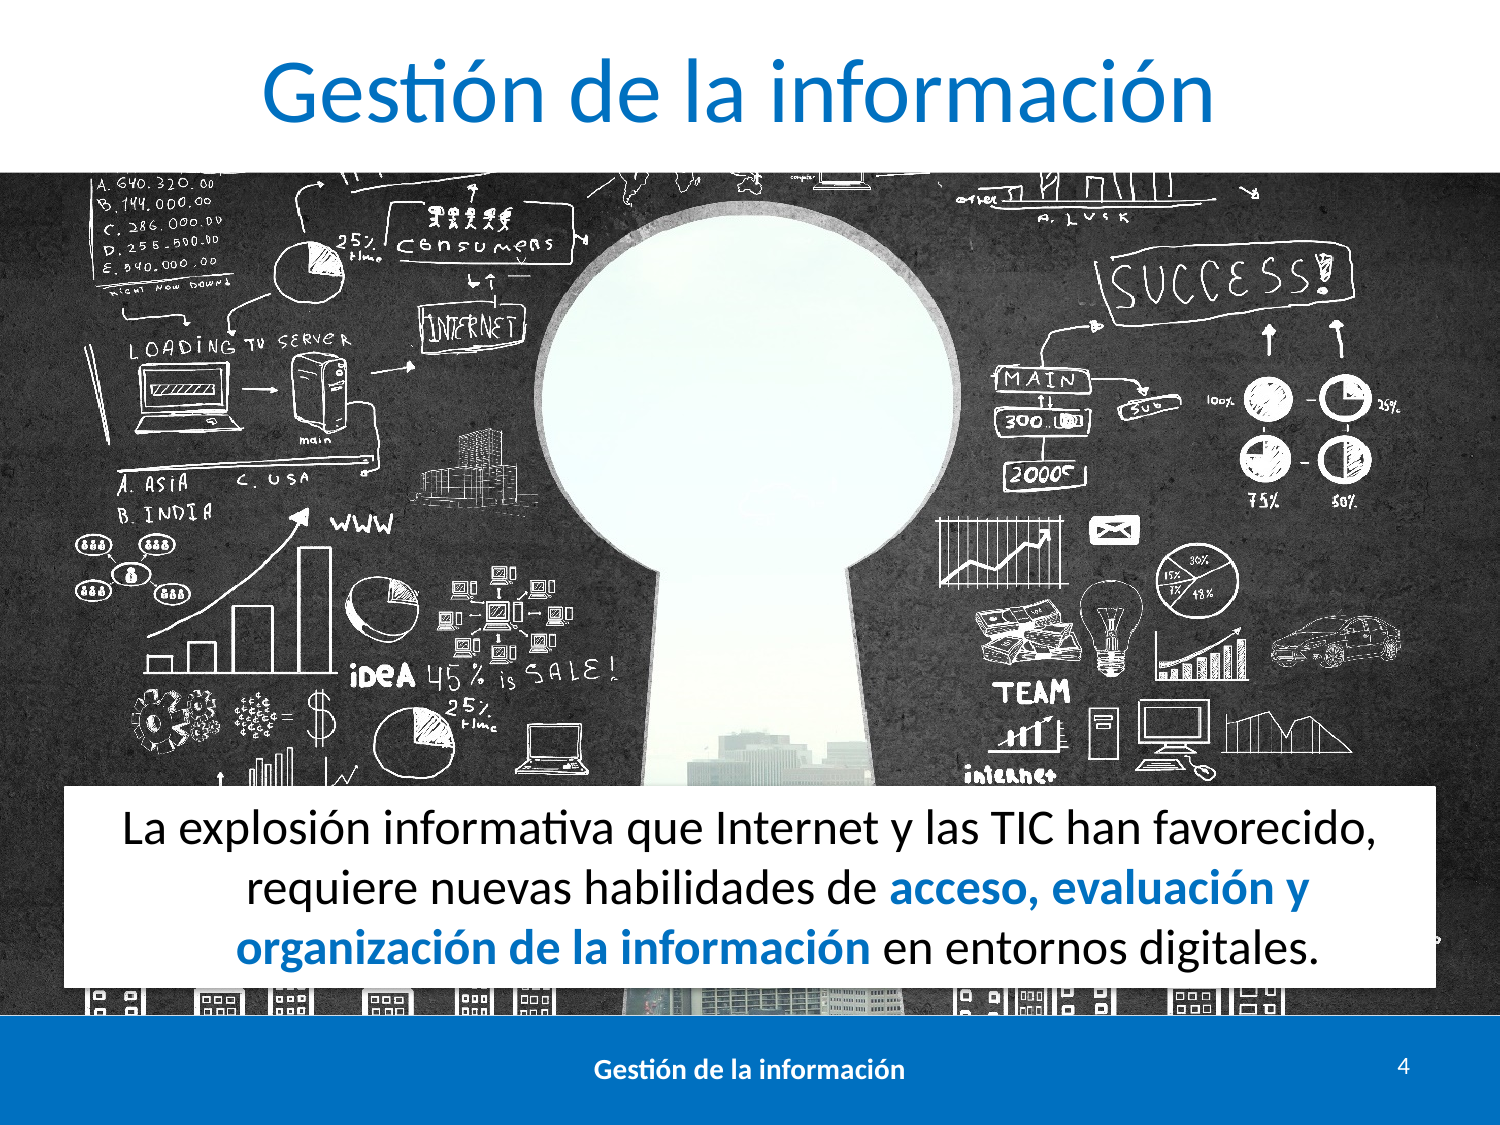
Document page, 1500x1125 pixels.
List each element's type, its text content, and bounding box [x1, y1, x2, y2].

footer Gestión de la información [478, 1042, 1022, 1103]
slide_number 4 [1074, 1042, 1425, 1103]
title Gestión de la información [0, 0, 1500, 154]
picture [0, 154, 1500, 1015]
